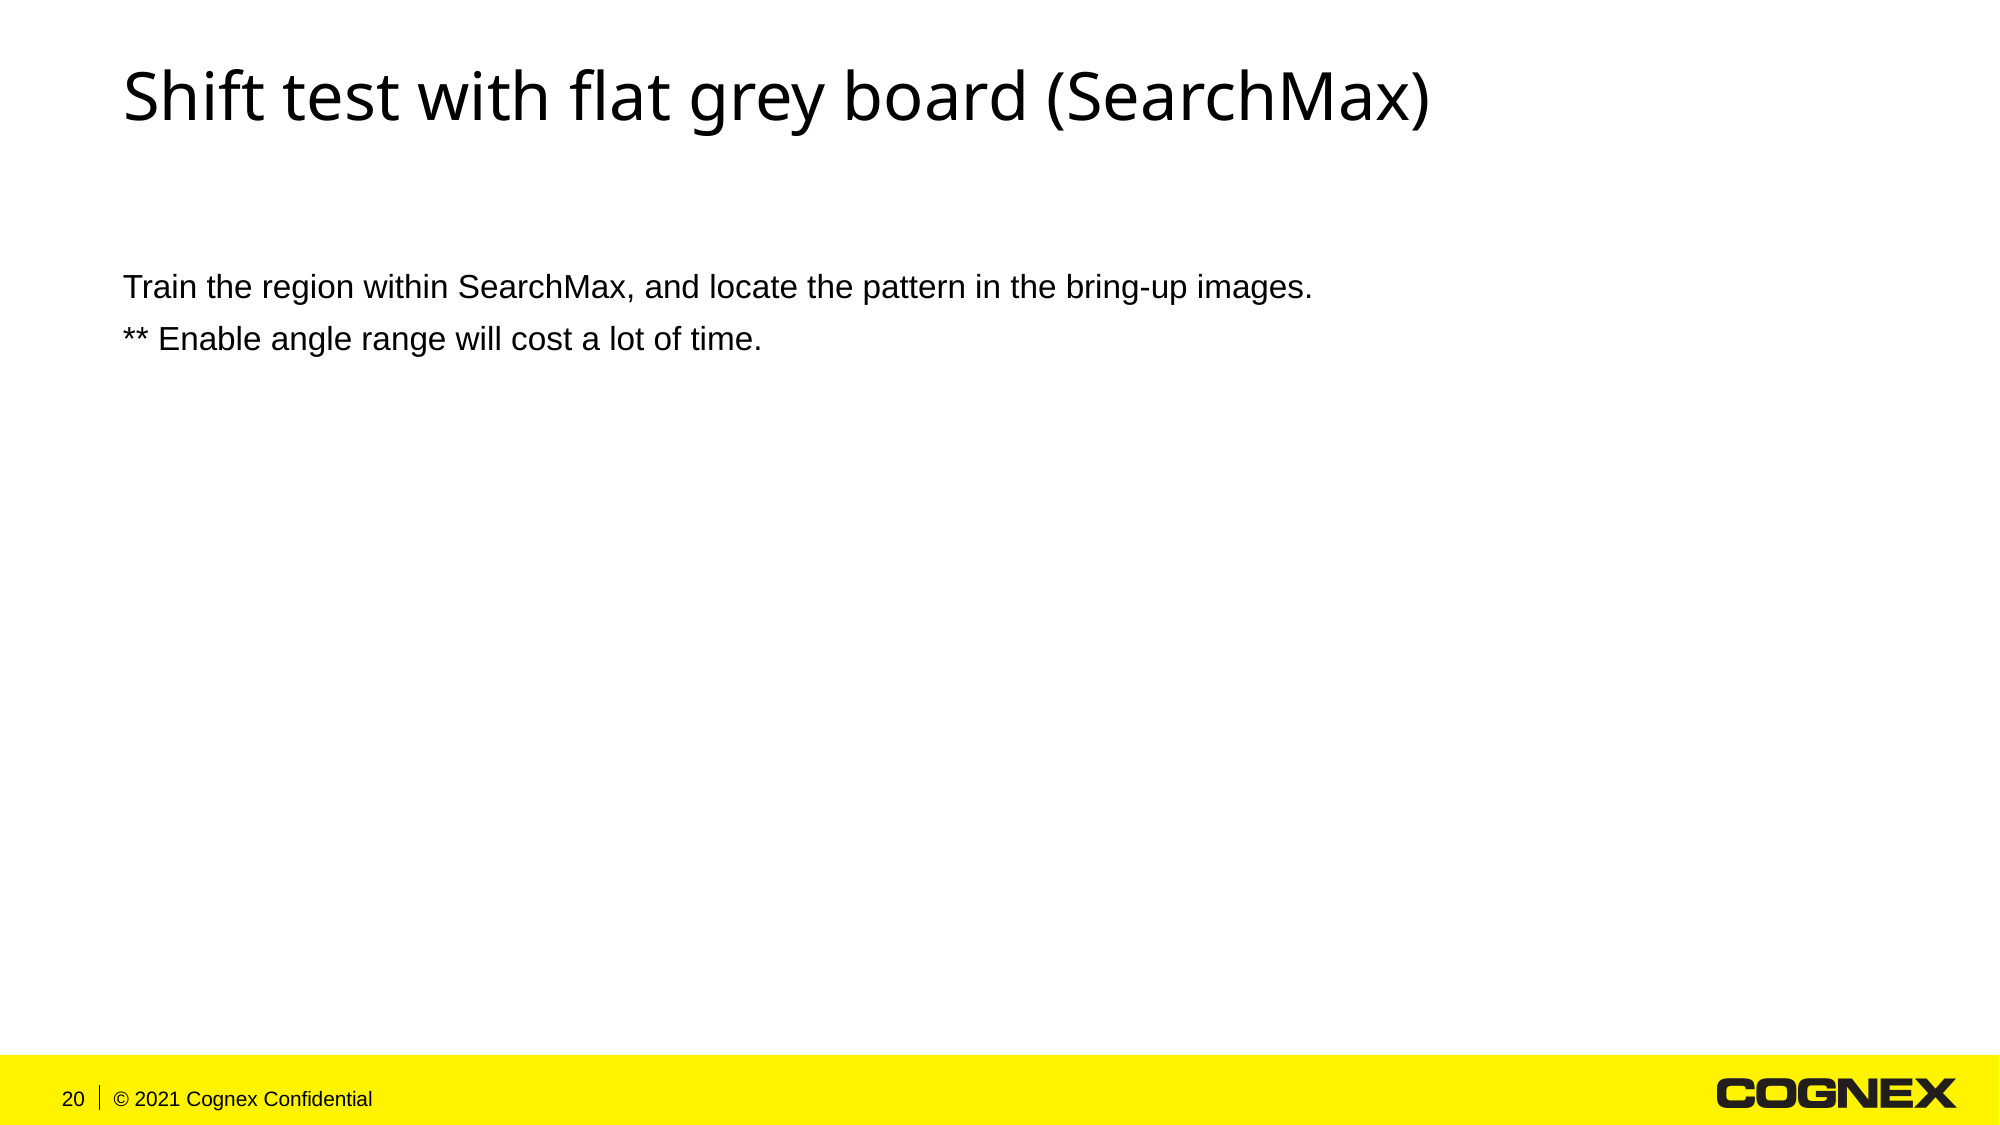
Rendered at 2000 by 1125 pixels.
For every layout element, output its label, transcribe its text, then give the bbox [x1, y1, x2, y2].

title Shift test with flat grey board (SearchMax) [107, 55, 1889, 218]
text_box Train the region within SearchMax, and locate the pattern in the bring-up images. ** Enable angle range will cost a lot of time. [108, 262, 1501, 455]
picture [1717, 1078, 1957, 1108]
